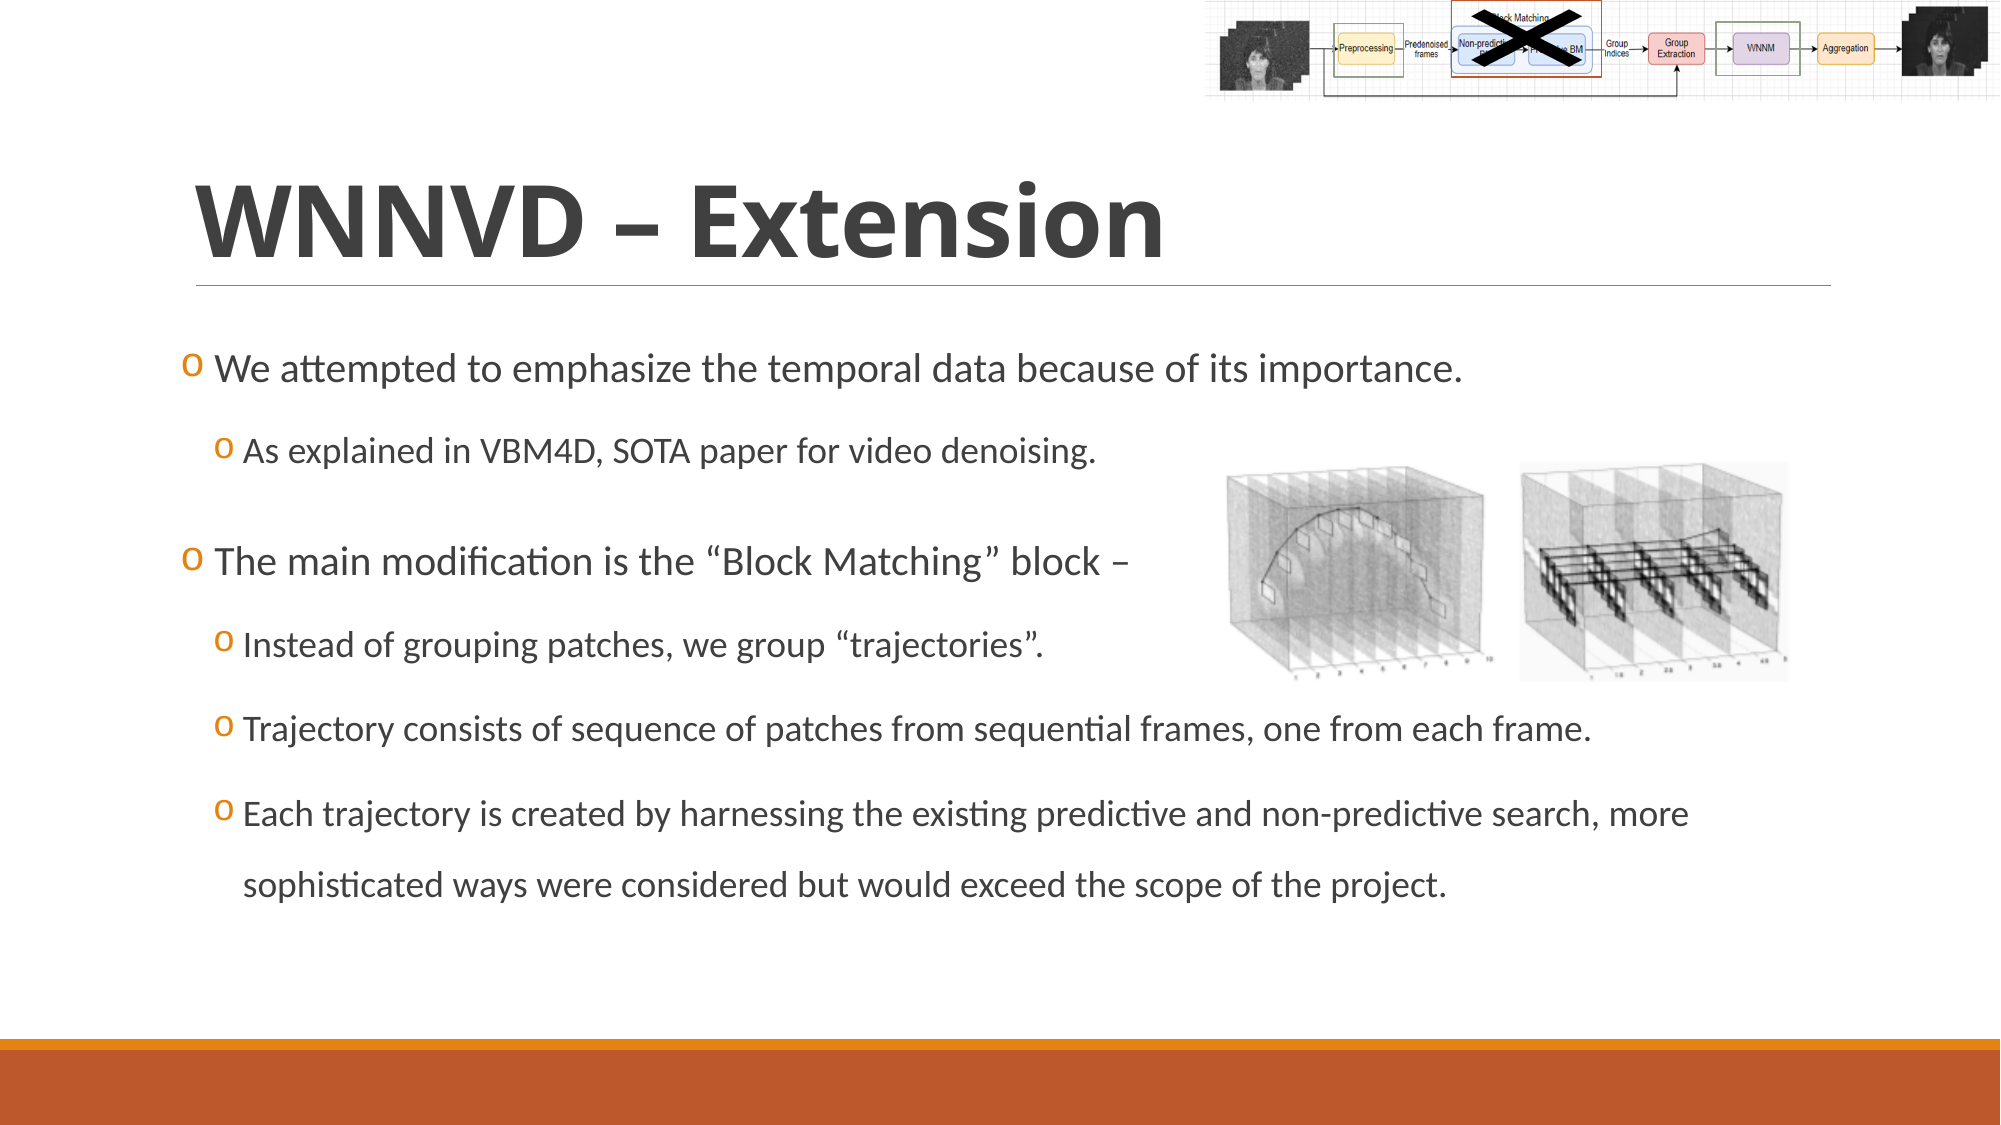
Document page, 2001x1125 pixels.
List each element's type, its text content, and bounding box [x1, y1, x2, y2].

picture [1185, 429, 1821, 696]
picture [1204, 0, 2000, 101]
list We attempted to emphasize the temporal data because of its importance. As explained in VBM4D, SOTA paper for video denoising. The main modification is the “Block Matching” block – Instead of grouping patches, we group “trajectories”. Trajectory consists of sequence of patches from sequential frames, one from each frame. Each trajectory is created by harnessing the existing predictive and non-predictive search, more sophisticated ways were considered but would exceed the scope of the project. [180, 302, 1830, 963]
title WNNVD – Extension [180, 47, 1830, 285]
